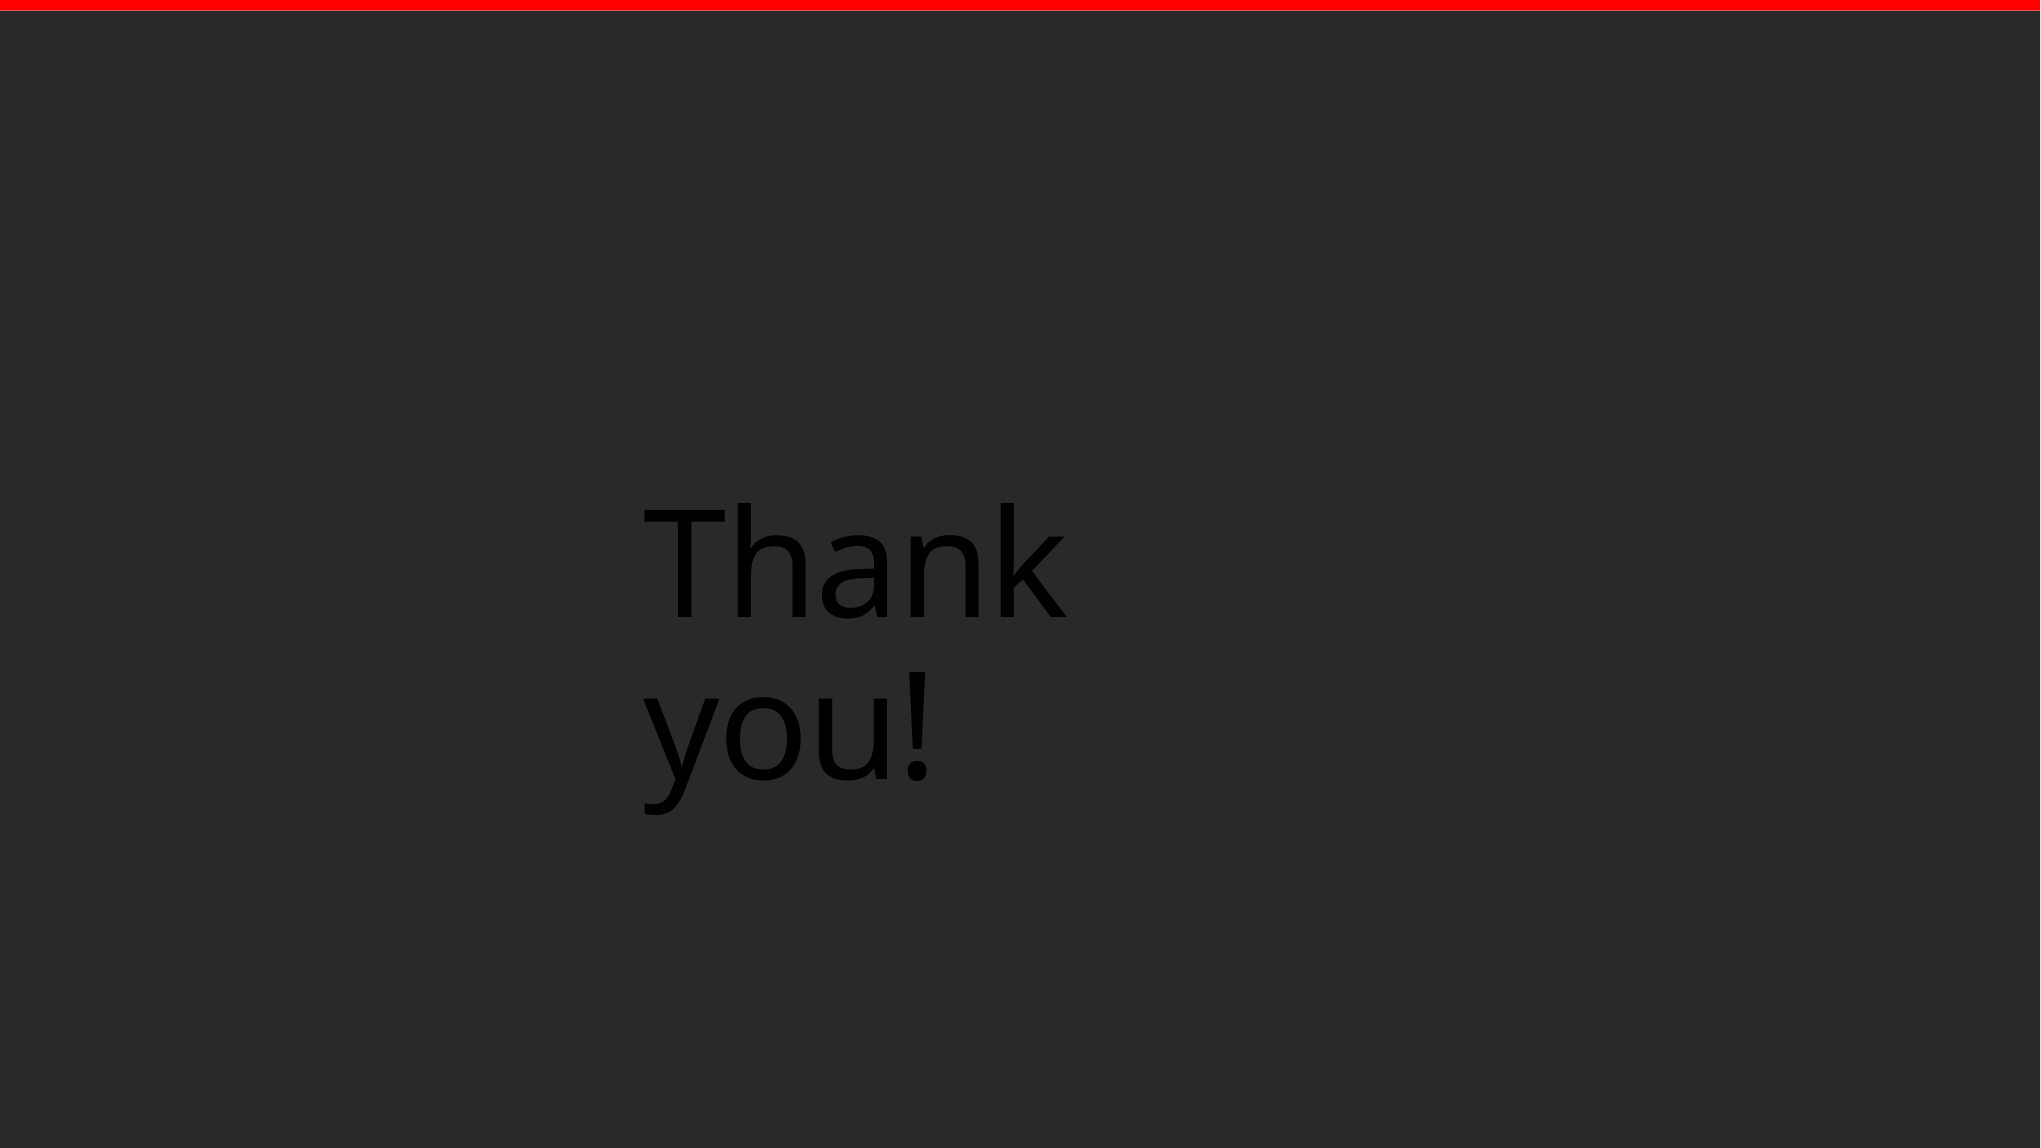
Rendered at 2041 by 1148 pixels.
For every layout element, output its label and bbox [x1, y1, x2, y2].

text_box [0, 0, 2041, 1148]
